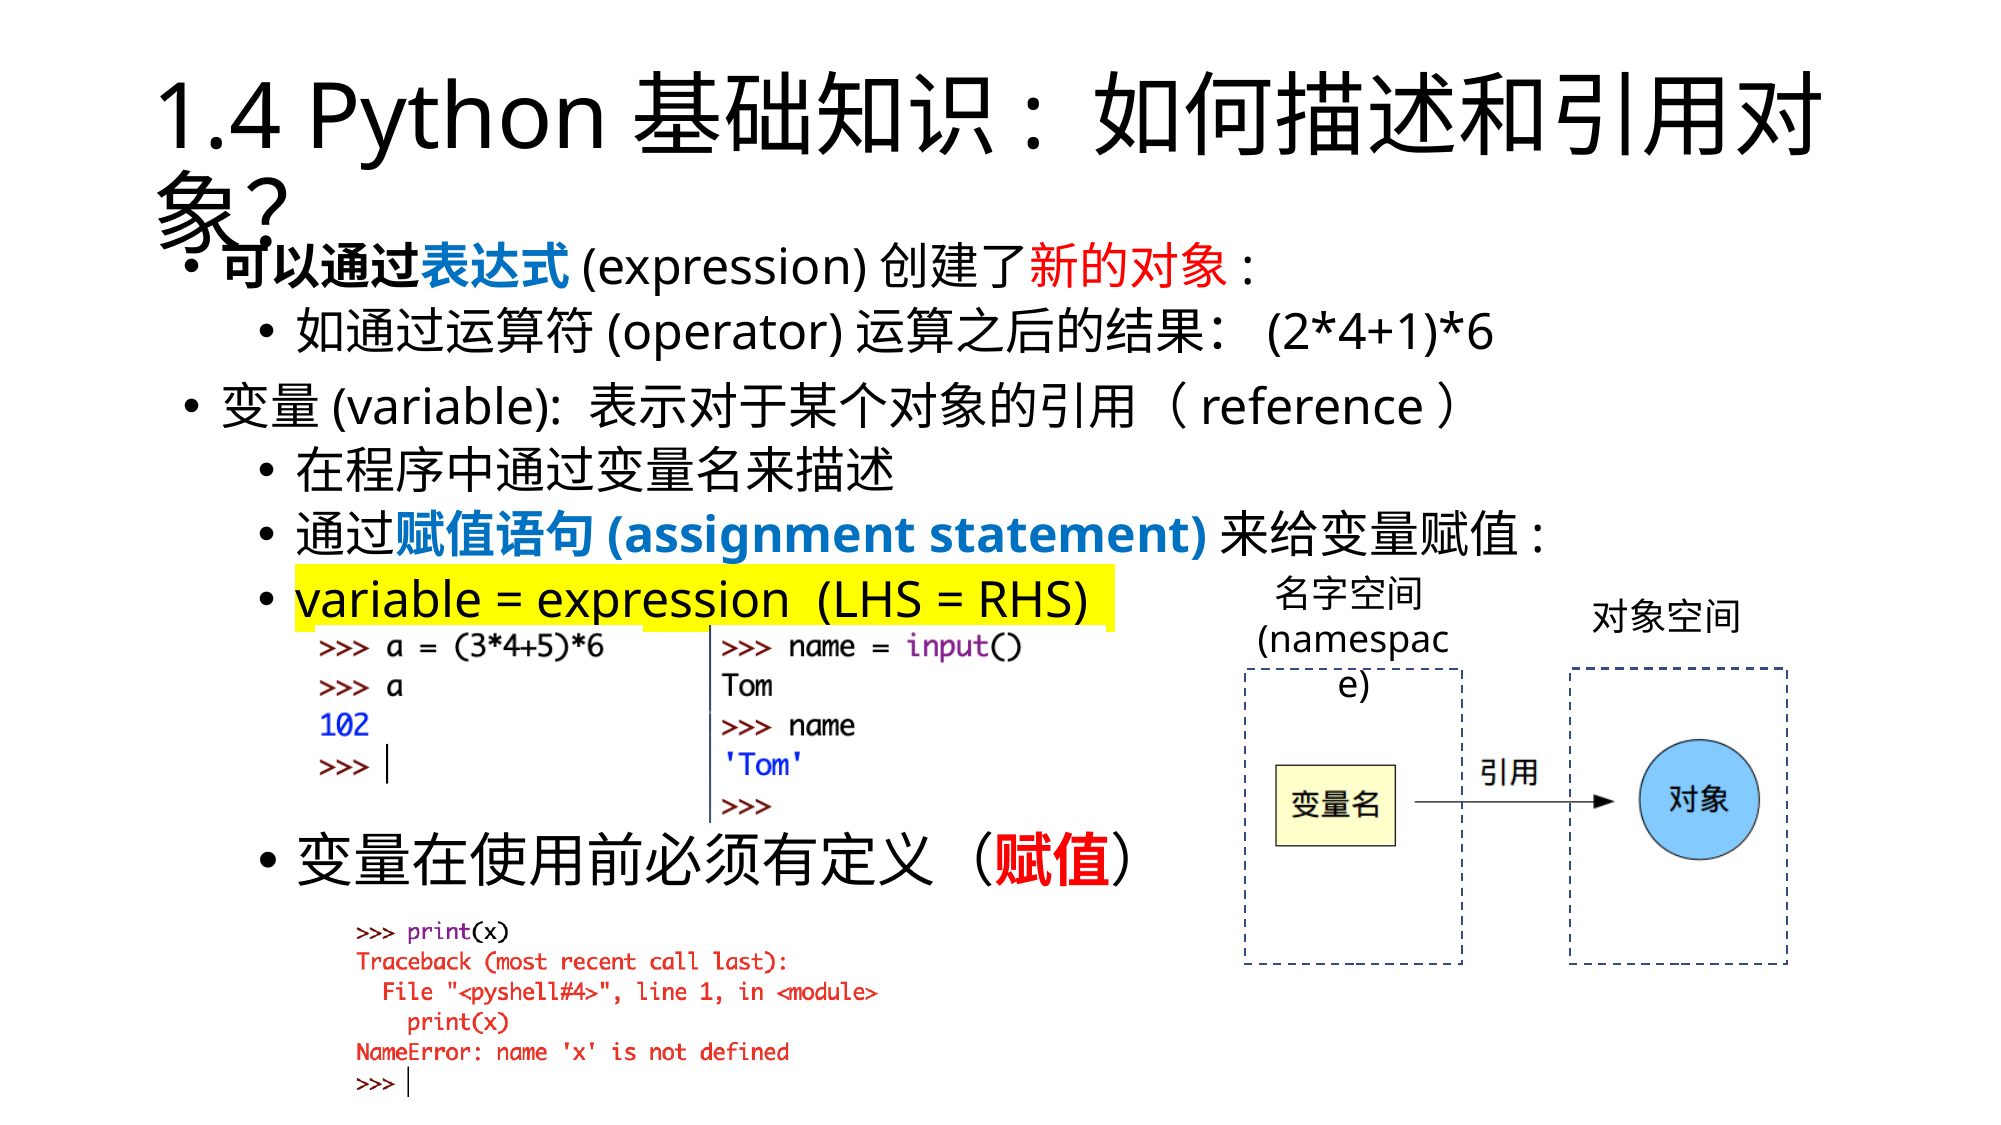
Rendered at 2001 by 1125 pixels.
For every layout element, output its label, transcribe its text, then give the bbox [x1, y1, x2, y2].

list 可以通过表达式(expression)创建了新的对象: 如通过运算符(operator)运算之后的结果：(2*4+1)*6 变量(variable): 表示对于某个对象的引用（reference） 在程序中通过变量名来描述 通过赋值语句(assignment statement)来给变量赋值: variable = expression (LHS = RHS) 变量在使用前必须有定义（赋值） [167, 153, 1810, 817]
picture [353, 912, 933, 1101]
title 1.4 Python基础知识: 如何描述和引用对象？ [137, 59, 1863, 278]
picture [315, 625, 643, 817]
picture [709, 625, 1106, 823]
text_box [1233, 562, 1788, 964]
